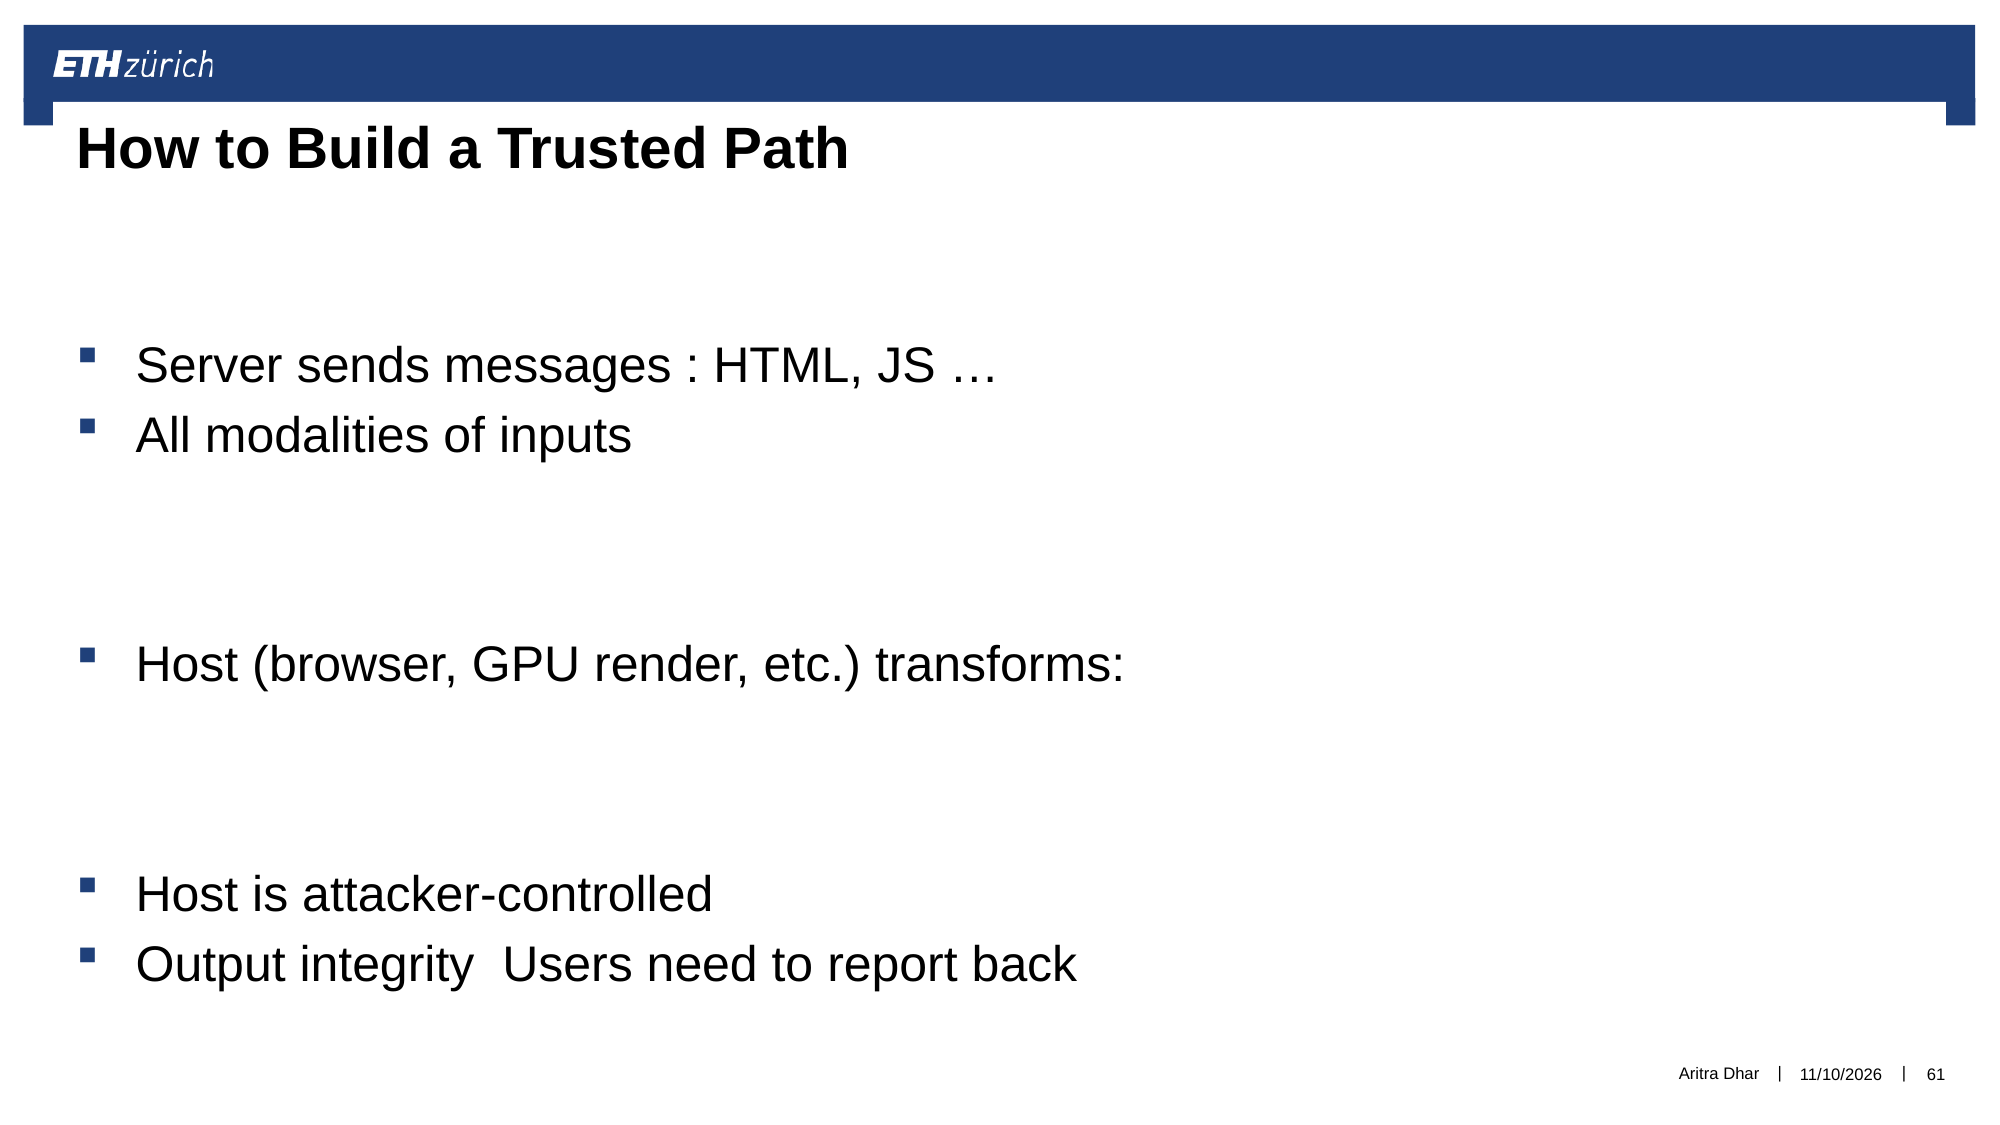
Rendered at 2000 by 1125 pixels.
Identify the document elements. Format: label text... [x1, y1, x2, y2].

slide_number 61 [1906, 1034, 1966, 1112]
footer Aritra Dhar [999, 1034, 1760, 1111]
title How to Build a Trusted Path [53, 101, 1946, 262]
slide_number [1790, 1034, 1892, 1112]
